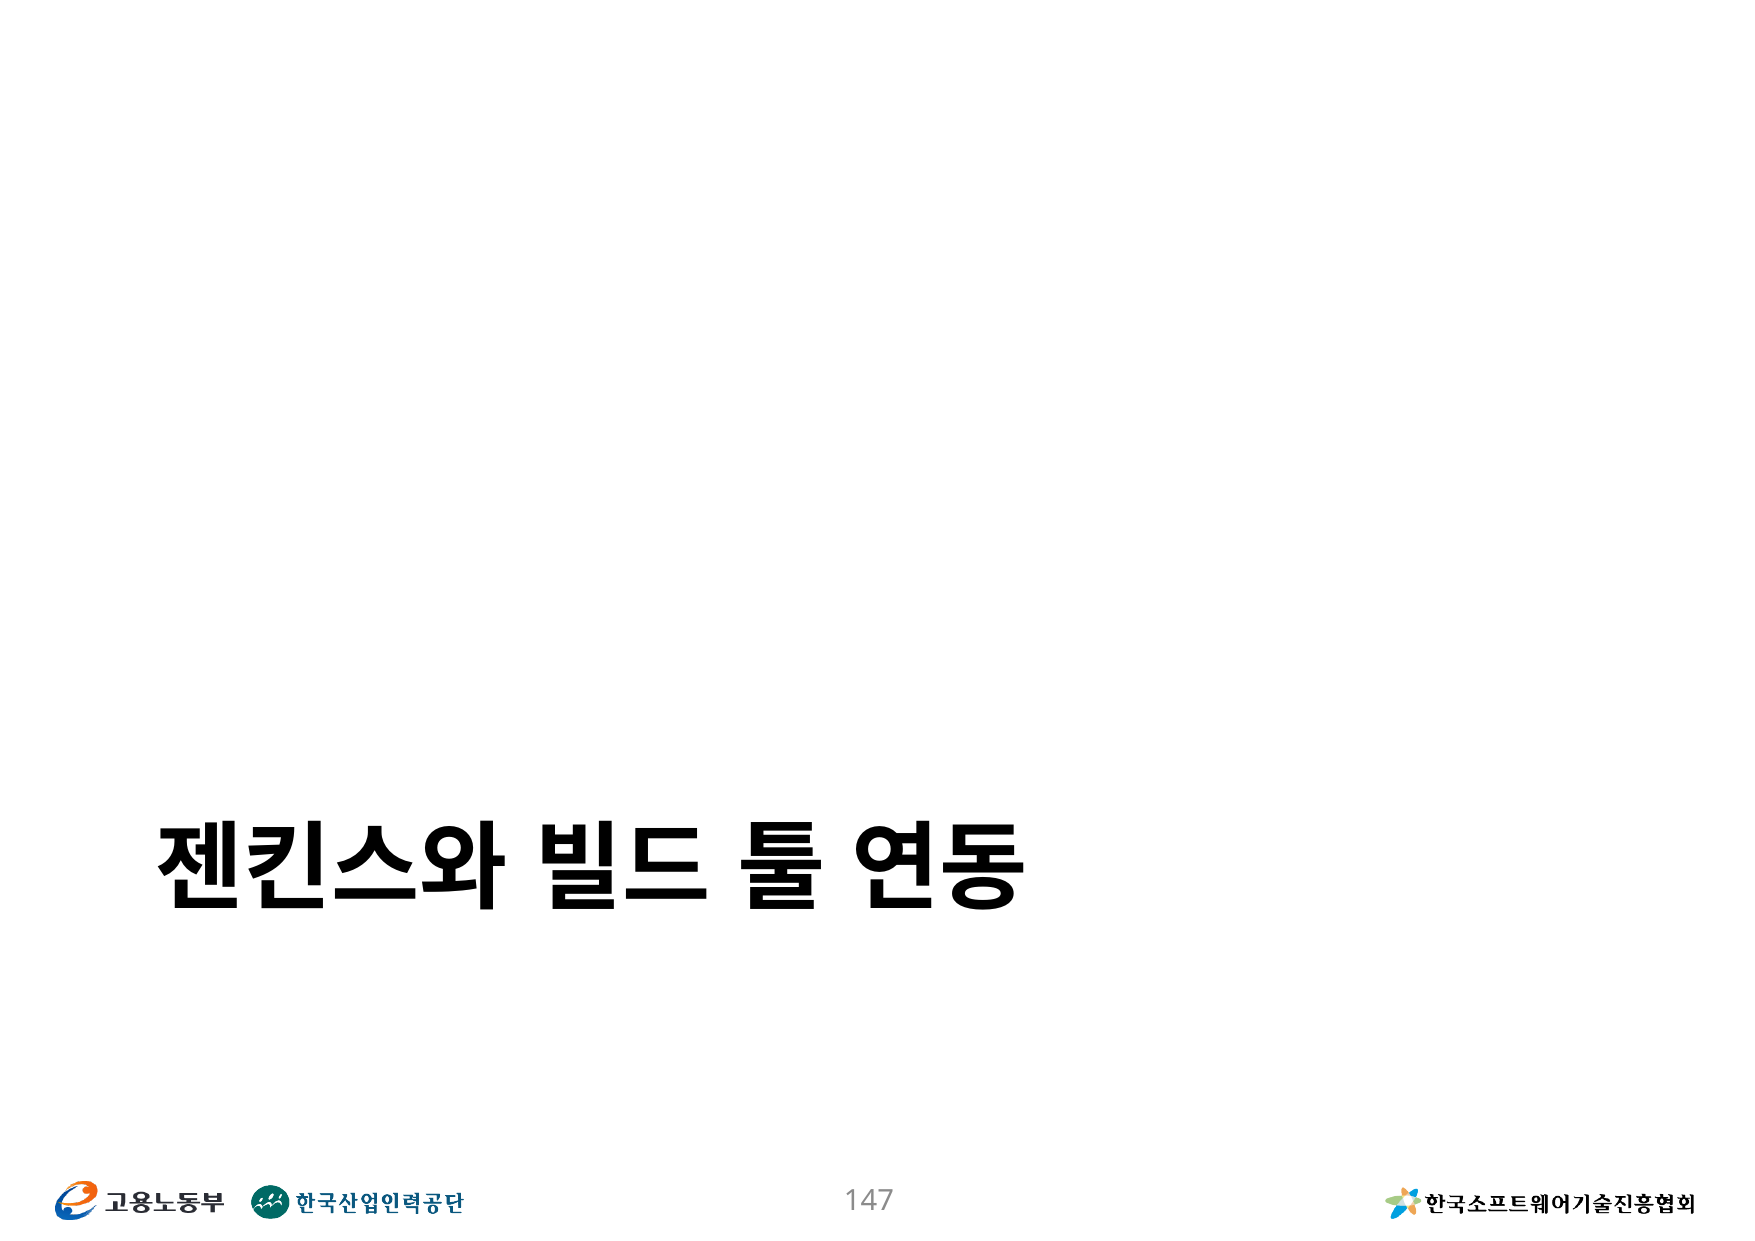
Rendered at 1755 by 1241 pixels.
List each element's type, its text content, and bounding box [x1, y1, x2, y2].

slide_number 147 [664, 1168, 1074, 1235]
picture [50, 1178, 228, 1223]
title 젠킨스와 빌드 툴 연동 [138, 797, 1630, 1044]
picture [1385, 1187, 1694, 1219]
picture [251, 1185, 464, 1219]
